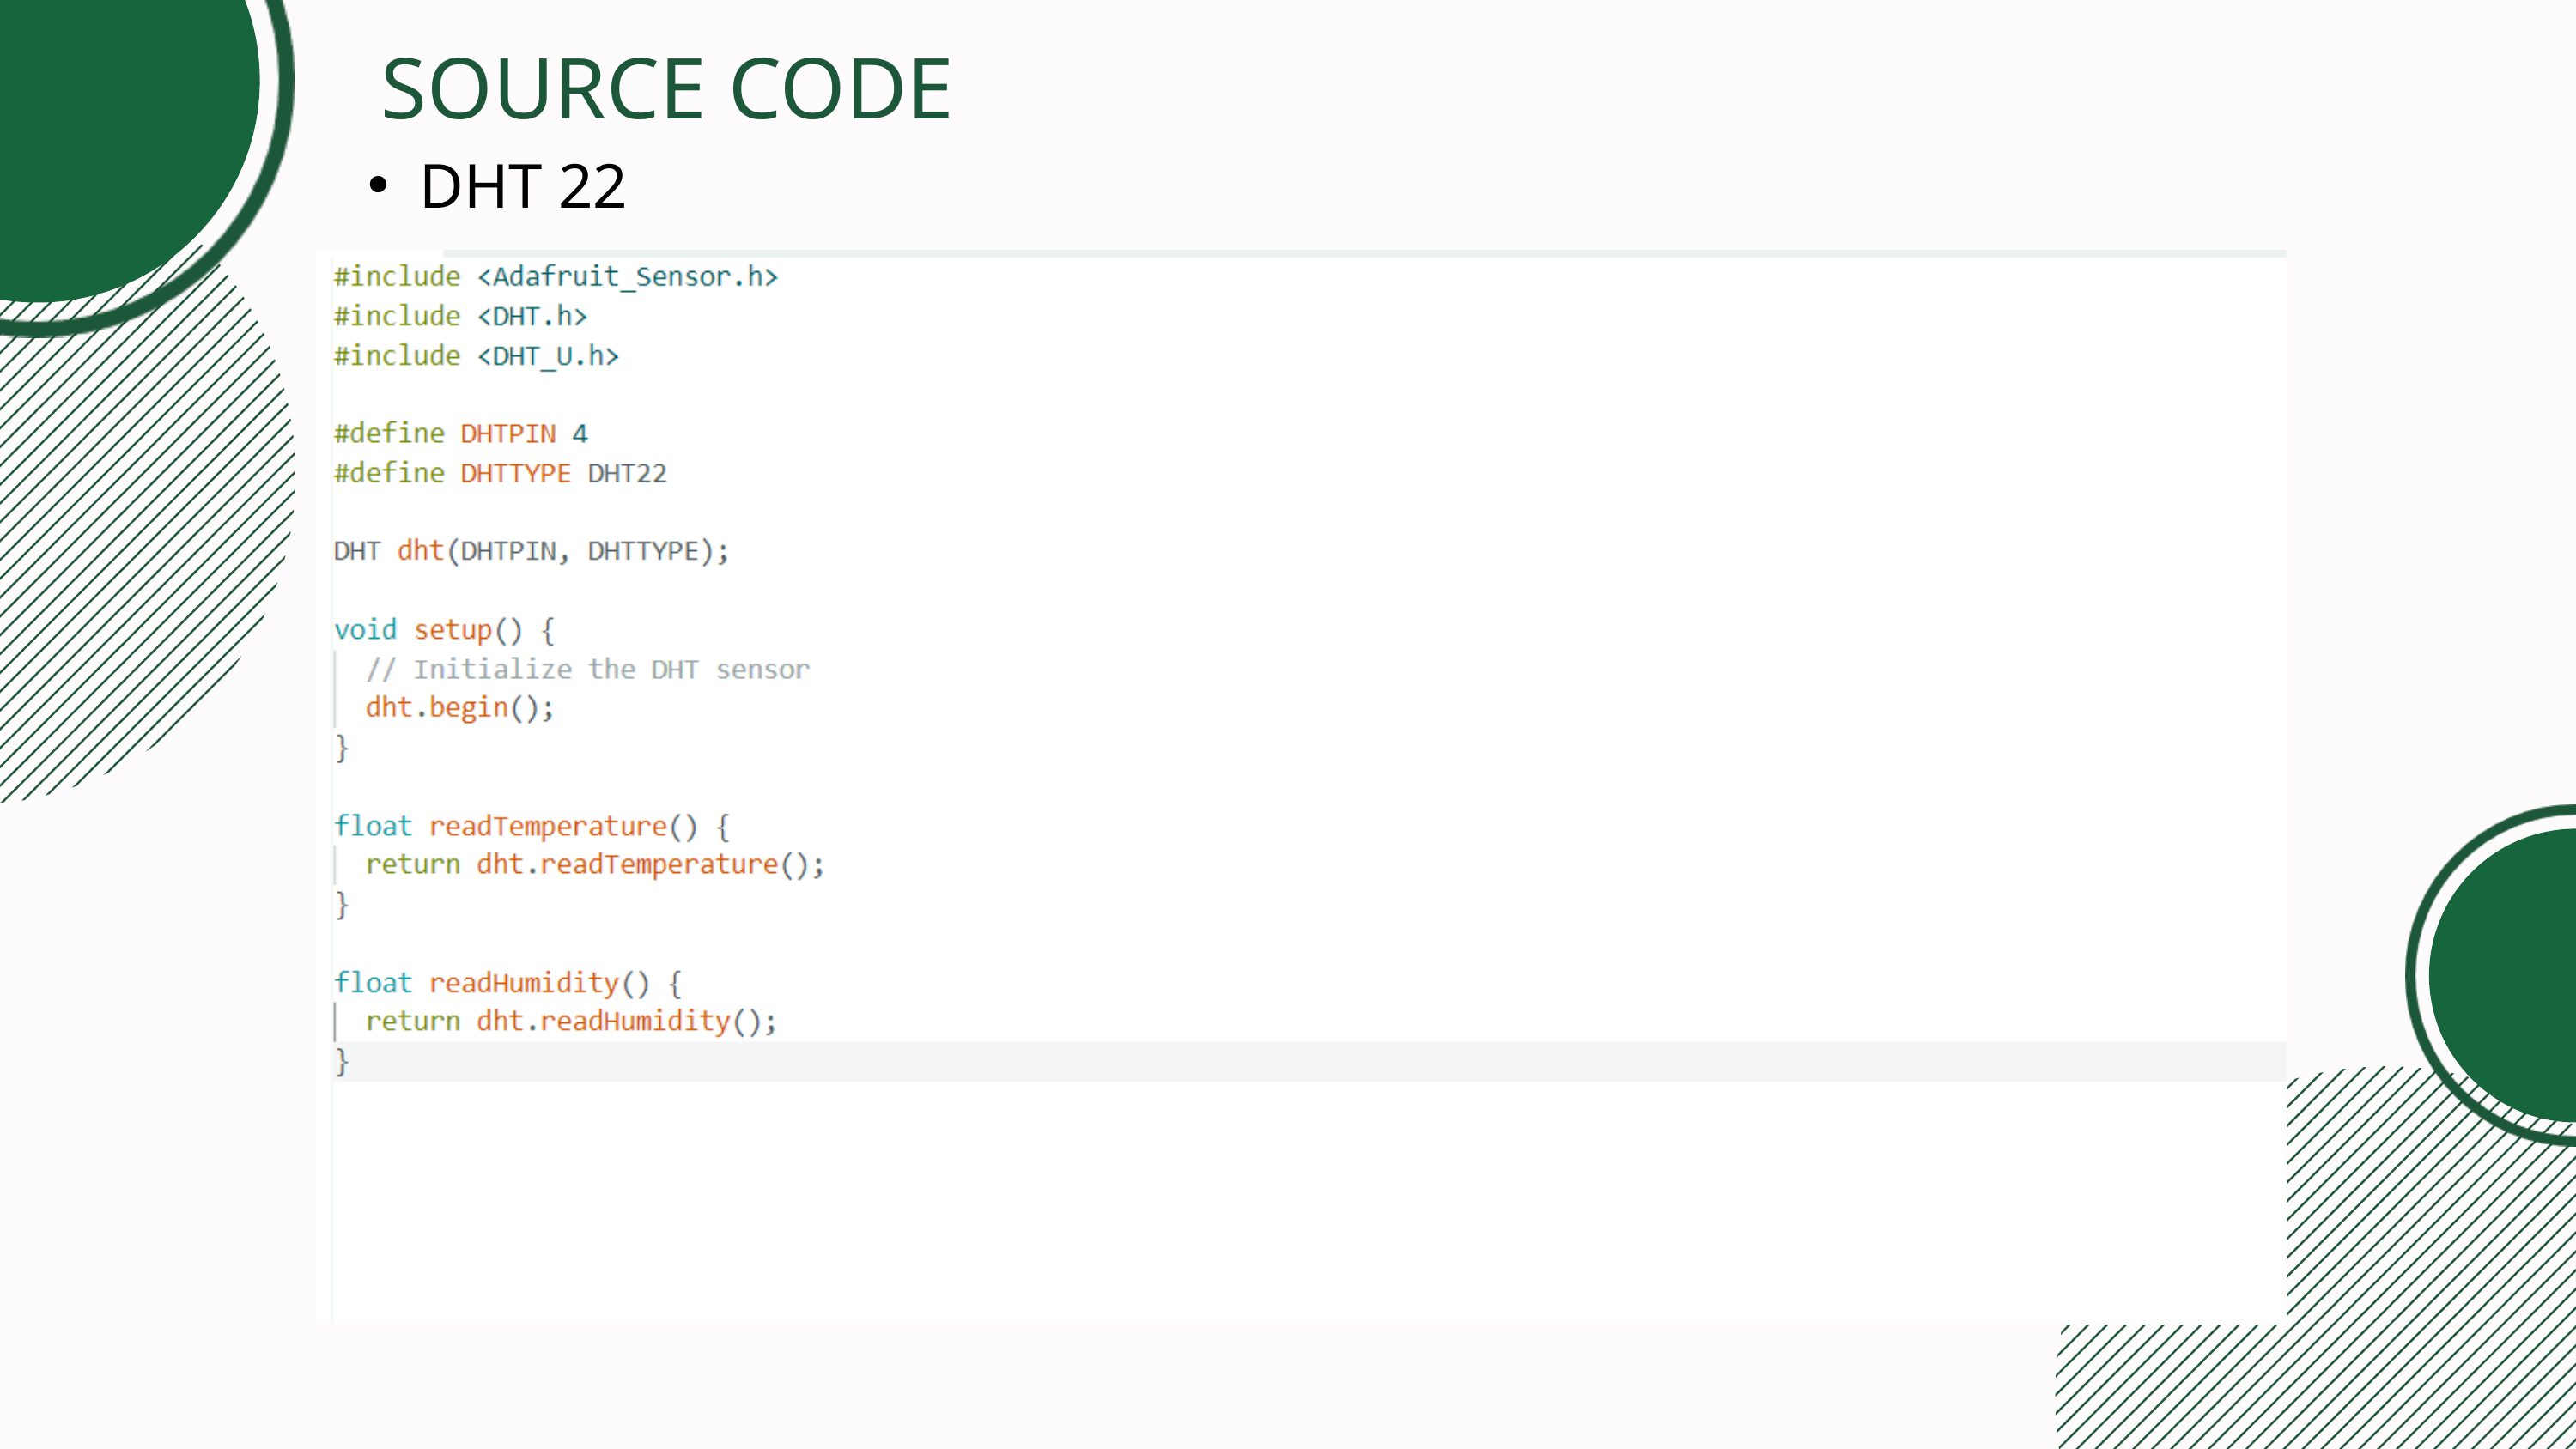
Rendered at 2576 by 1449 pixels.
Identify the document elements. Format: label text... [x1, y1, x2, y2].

text_box [2405, 804, 2576, 1147]
text_box DHT 22 [316, 136, 632, 221]
text_box SOURCE CODE [316, 18, 1020, 136]
text_box [2055, 1066, 2576, 1449]
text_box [2428, 828, 2576, 1123]
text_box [0, 0, 260, 303]
text_box [0, 0, 295, 338]
text_box [316, 250, 2287, 1325]
text_box [0, 338, 295, 805]
